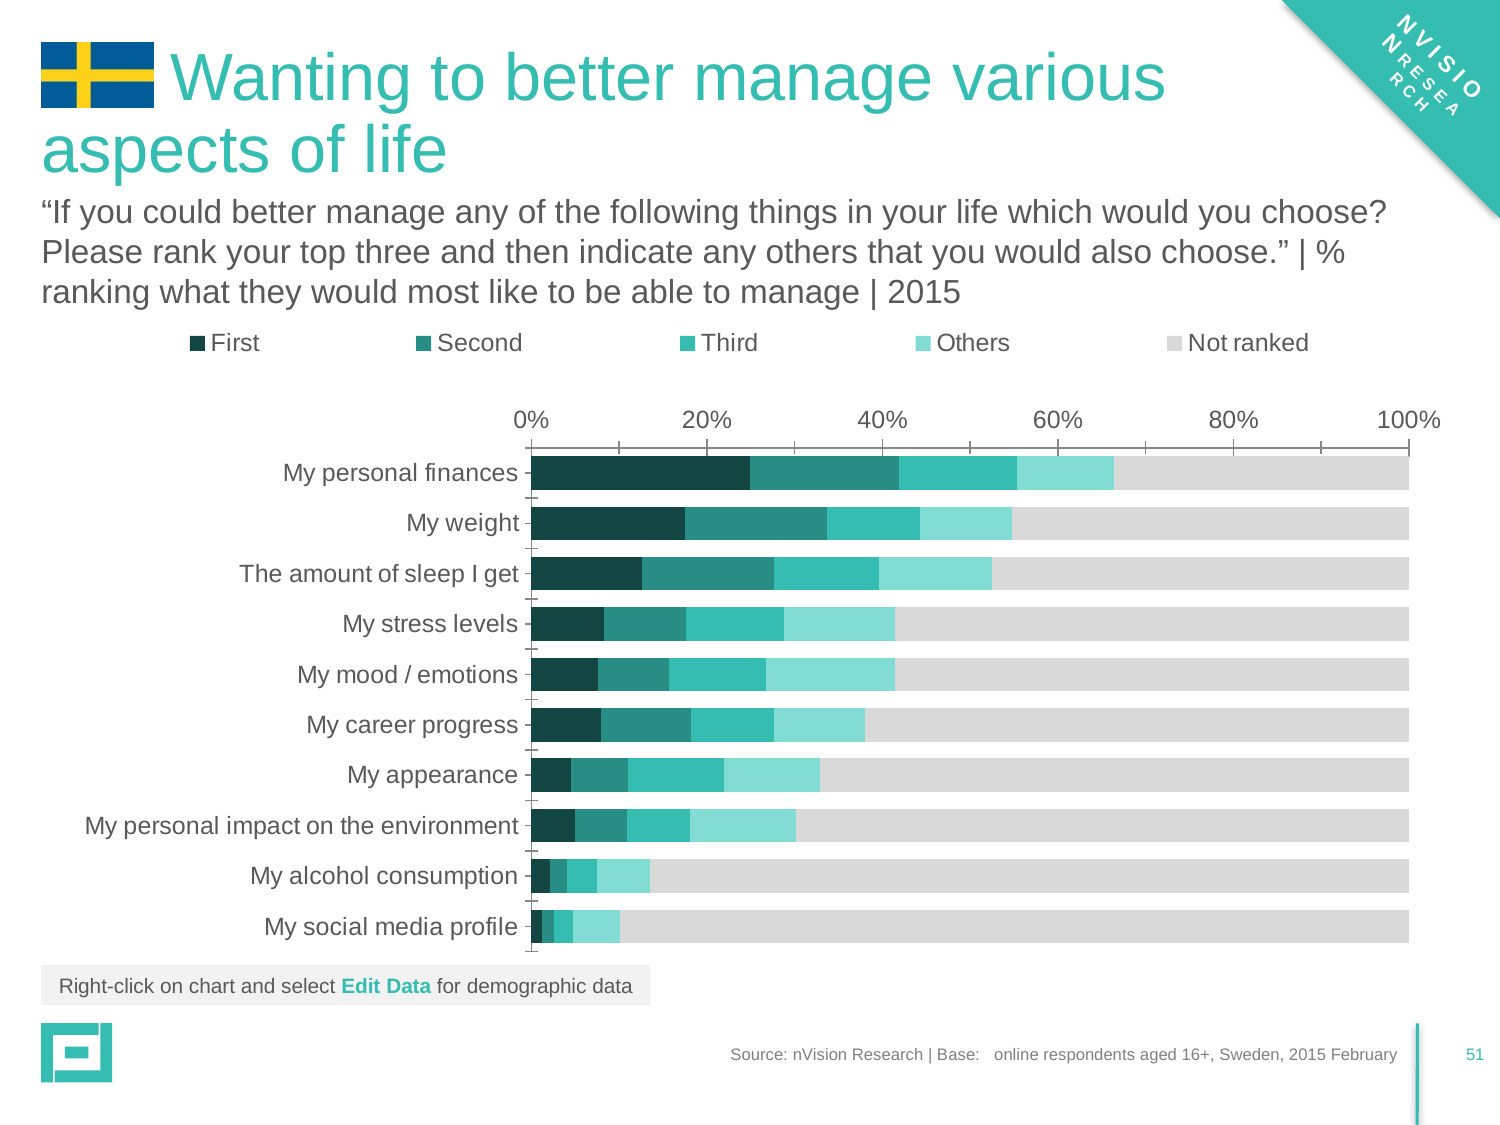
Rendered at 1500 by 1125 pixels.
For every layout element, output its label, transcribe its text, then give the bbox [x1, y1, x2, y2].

title Wanting to better manage various aspects of life [151, 42, 1276, 116]
list Source: nVision Research | Base: online respondents aged 16+, Sweden, 2015 February [112, 1039, 1414, 1072]
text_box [1281, 0, 1500, 219]
picture [40, 42, 154, 108]
chart [40, 302, 1460, 965]
text_box Right-click on chart and select Edit Data for demographic data [41, 972, 651, 1005]
list “If you could better manage any of the following things in your life which would you choose? Please rank your top three and then indicate any others that you would also choose.” | % ranking what they would most like to be able to manage | 2015 [41, 190, 1459, 301]
